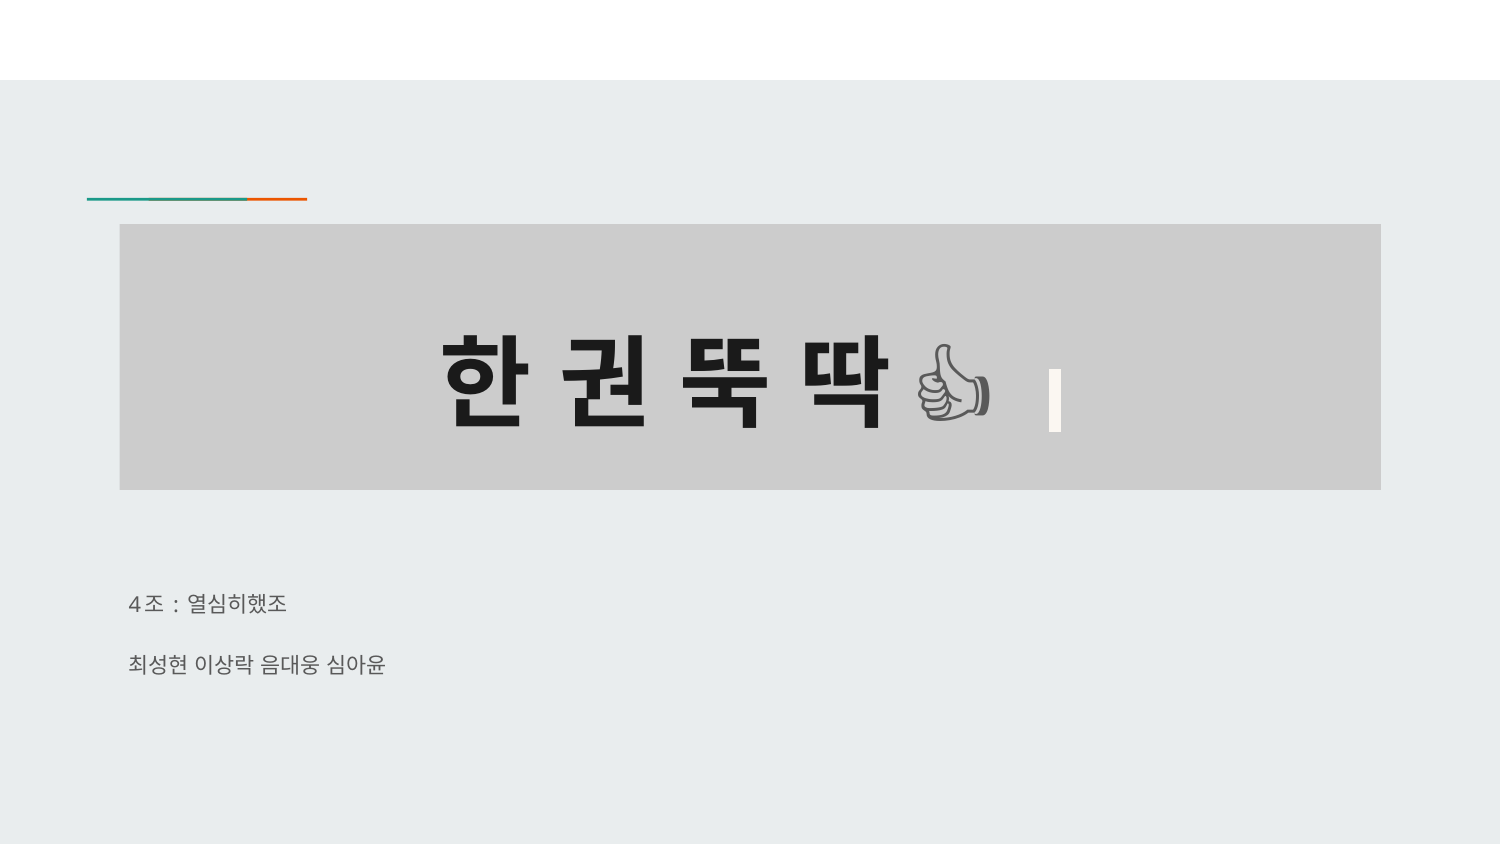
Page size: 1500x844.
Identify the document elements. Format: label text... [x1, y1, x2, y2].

subtitle 4조 : 열심히했조 최성현 이상락 음대웅 심아윤 [113, 571, 845, 695]
title 한 권 뚝 딱 👍 [119, 224, 1381, 490]
